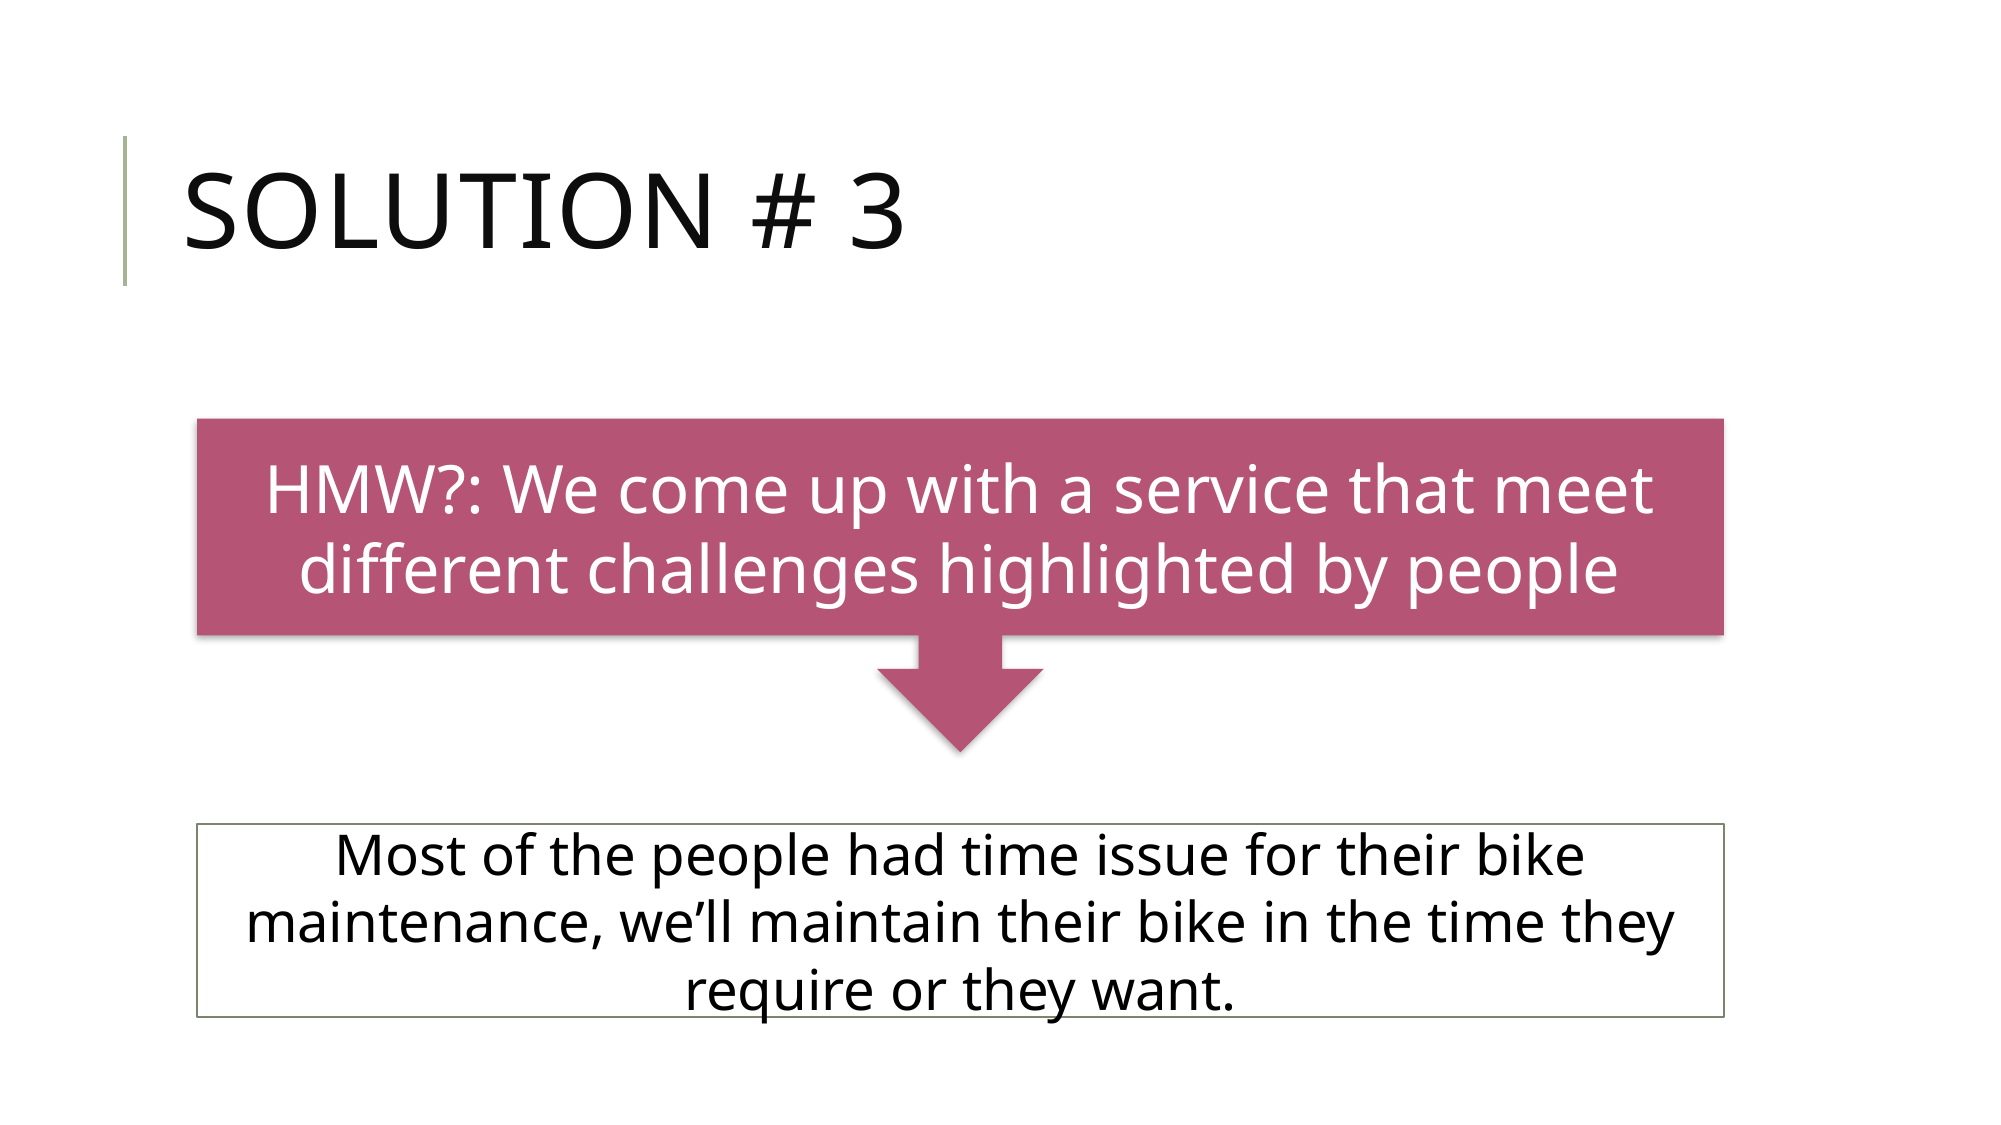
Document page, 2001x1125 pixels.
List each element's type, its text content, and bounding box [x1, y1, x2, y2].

text_box Most of the people had time issue for their bike maintenance, we’ll maintain their bike in the time they require or they want. [196, 823, 1725, 1018]
text_box HMW?: We come up with a service that meet different challenges highlighted by people [195, 417, 1726, 754]
title Solution # 3 [168, 96, 1763, 342]
